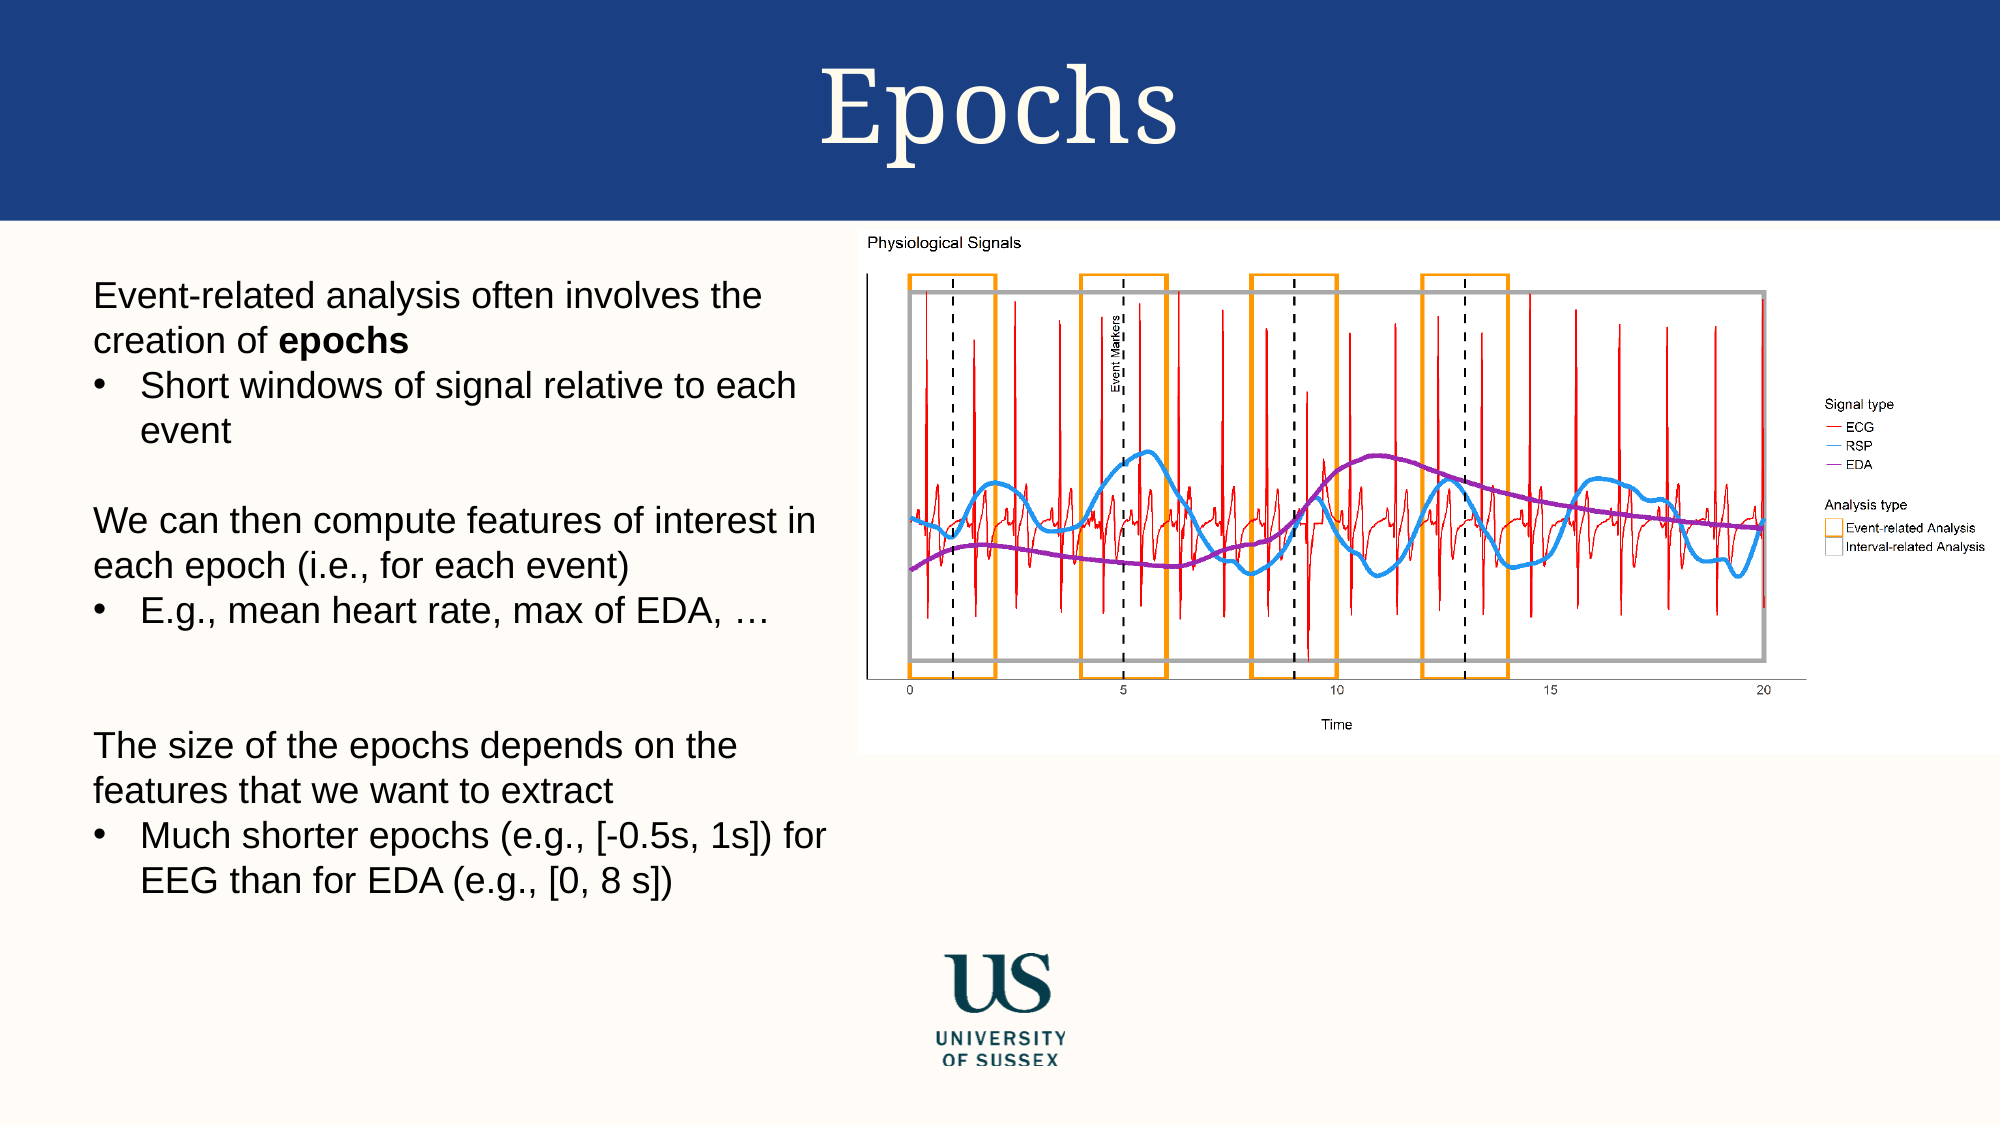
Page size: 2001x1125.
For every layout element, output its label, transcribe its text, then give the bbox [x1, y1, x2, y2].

picture [858, 230, 2000, 754]
text_box Event-related analysis often involves the creation of epochs Short windows of signal relative to each event We can then compute features of interest in each epoch (i.e., for each event) E.g., mean heart rate, max of EDA, … The size of the epochs depends on the features that we want to extract Much shorter epochs (e.g., [-0.5s, 1s]) for EEG than for EDA (e.g., [0, 8 s]) [78, 263, 873, 909]
picture [935, 951, 1065, 1066]
title Epochs [129, 46, 1871, 175]
